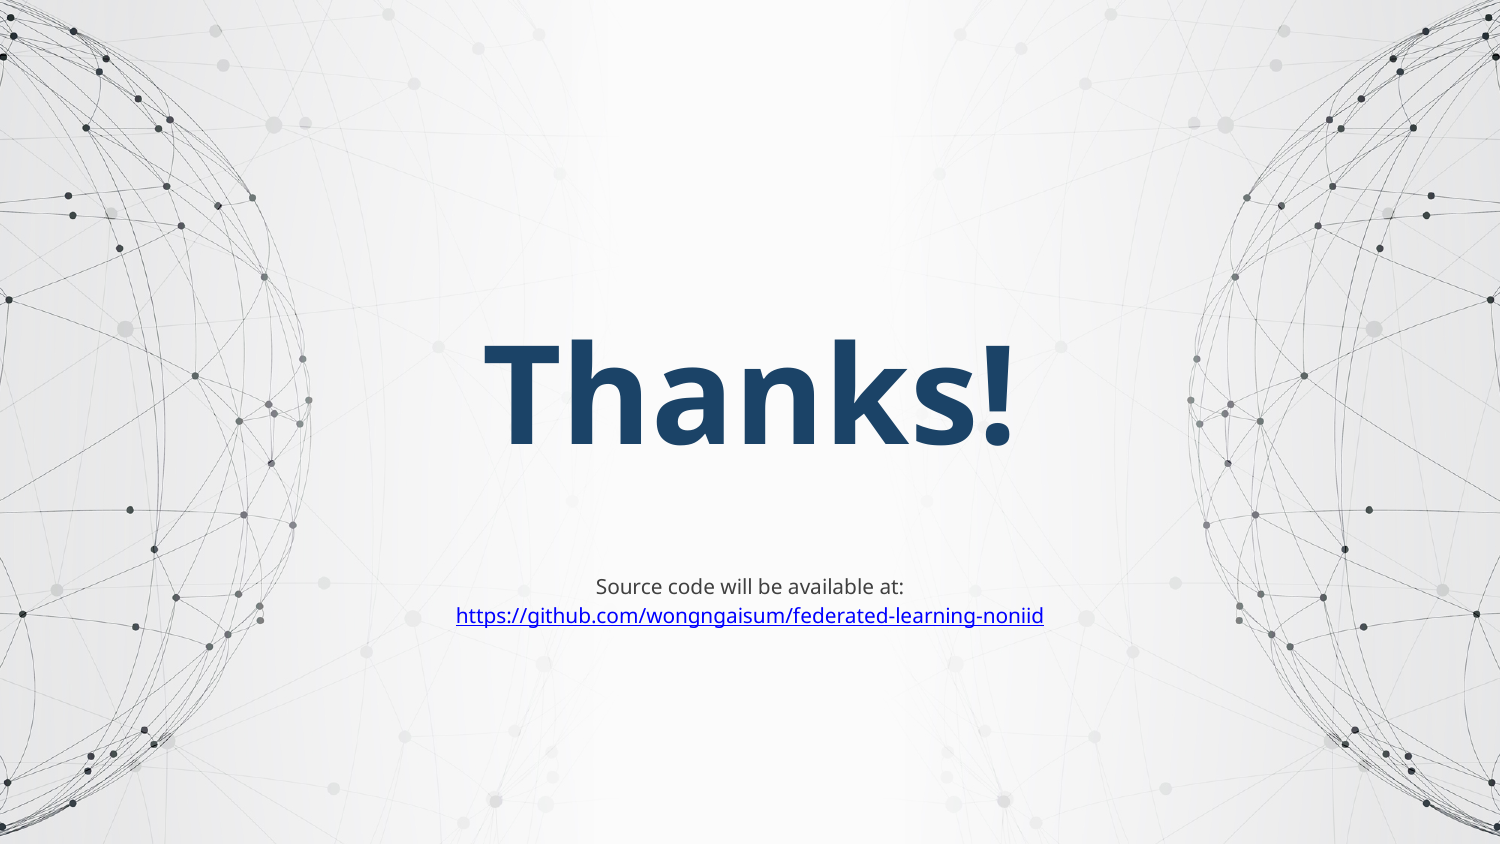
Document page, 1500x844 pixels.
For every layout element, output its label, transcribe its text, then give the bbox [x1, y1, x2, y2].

text_box Thanks! [405, 301, 1095, 478]
picture [0, 0, 1500, 844]
text_box Source code will be available at: https://github.com/wongngaisum/federated-learning-noniid [312, 567, 1188, 631]
